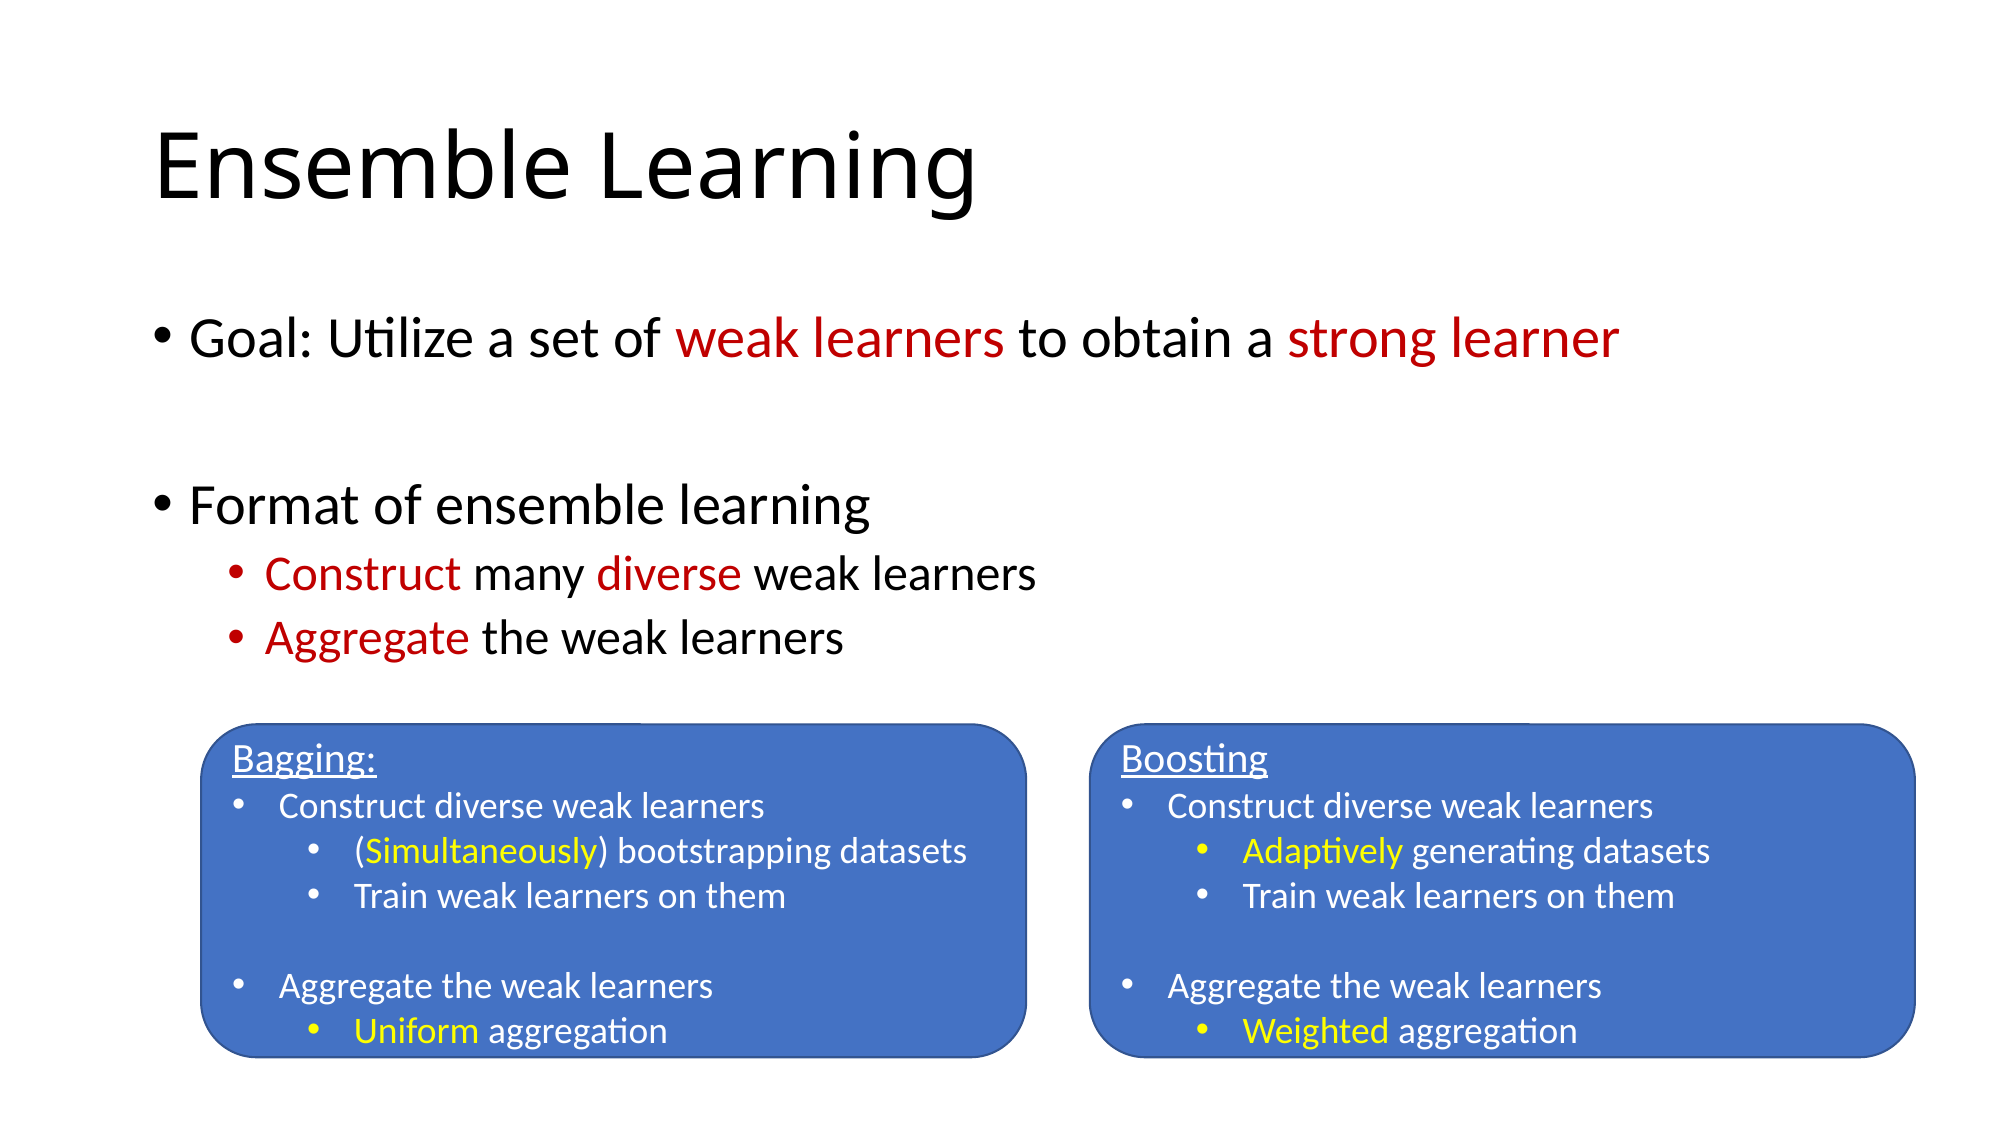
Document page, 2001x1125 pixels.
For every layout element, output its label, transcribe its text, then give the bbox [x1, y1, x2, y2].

text_box Bagging: Construct diverse weak learners (Simultaneously) bootstrapping datasets Train weak learners on them Aggregate the weak learners Uniform aggregation [200, 723, 1028, 1059]
text_box Boosting Construct diverse weak learners Adaptively generating datasets Train weak learners on them Aggregate the weak learners Weighted aggregation [1088, 723, 1916, 1059]
title Ensemble Learning [137, 59, 1863, 278]
list Goal: Utilize a set of weak learners to obtain a strong learner Format of ensemble learning Construct many diverse weak learners Aggregate the weak learners [137, 299, 1863, 1014]
